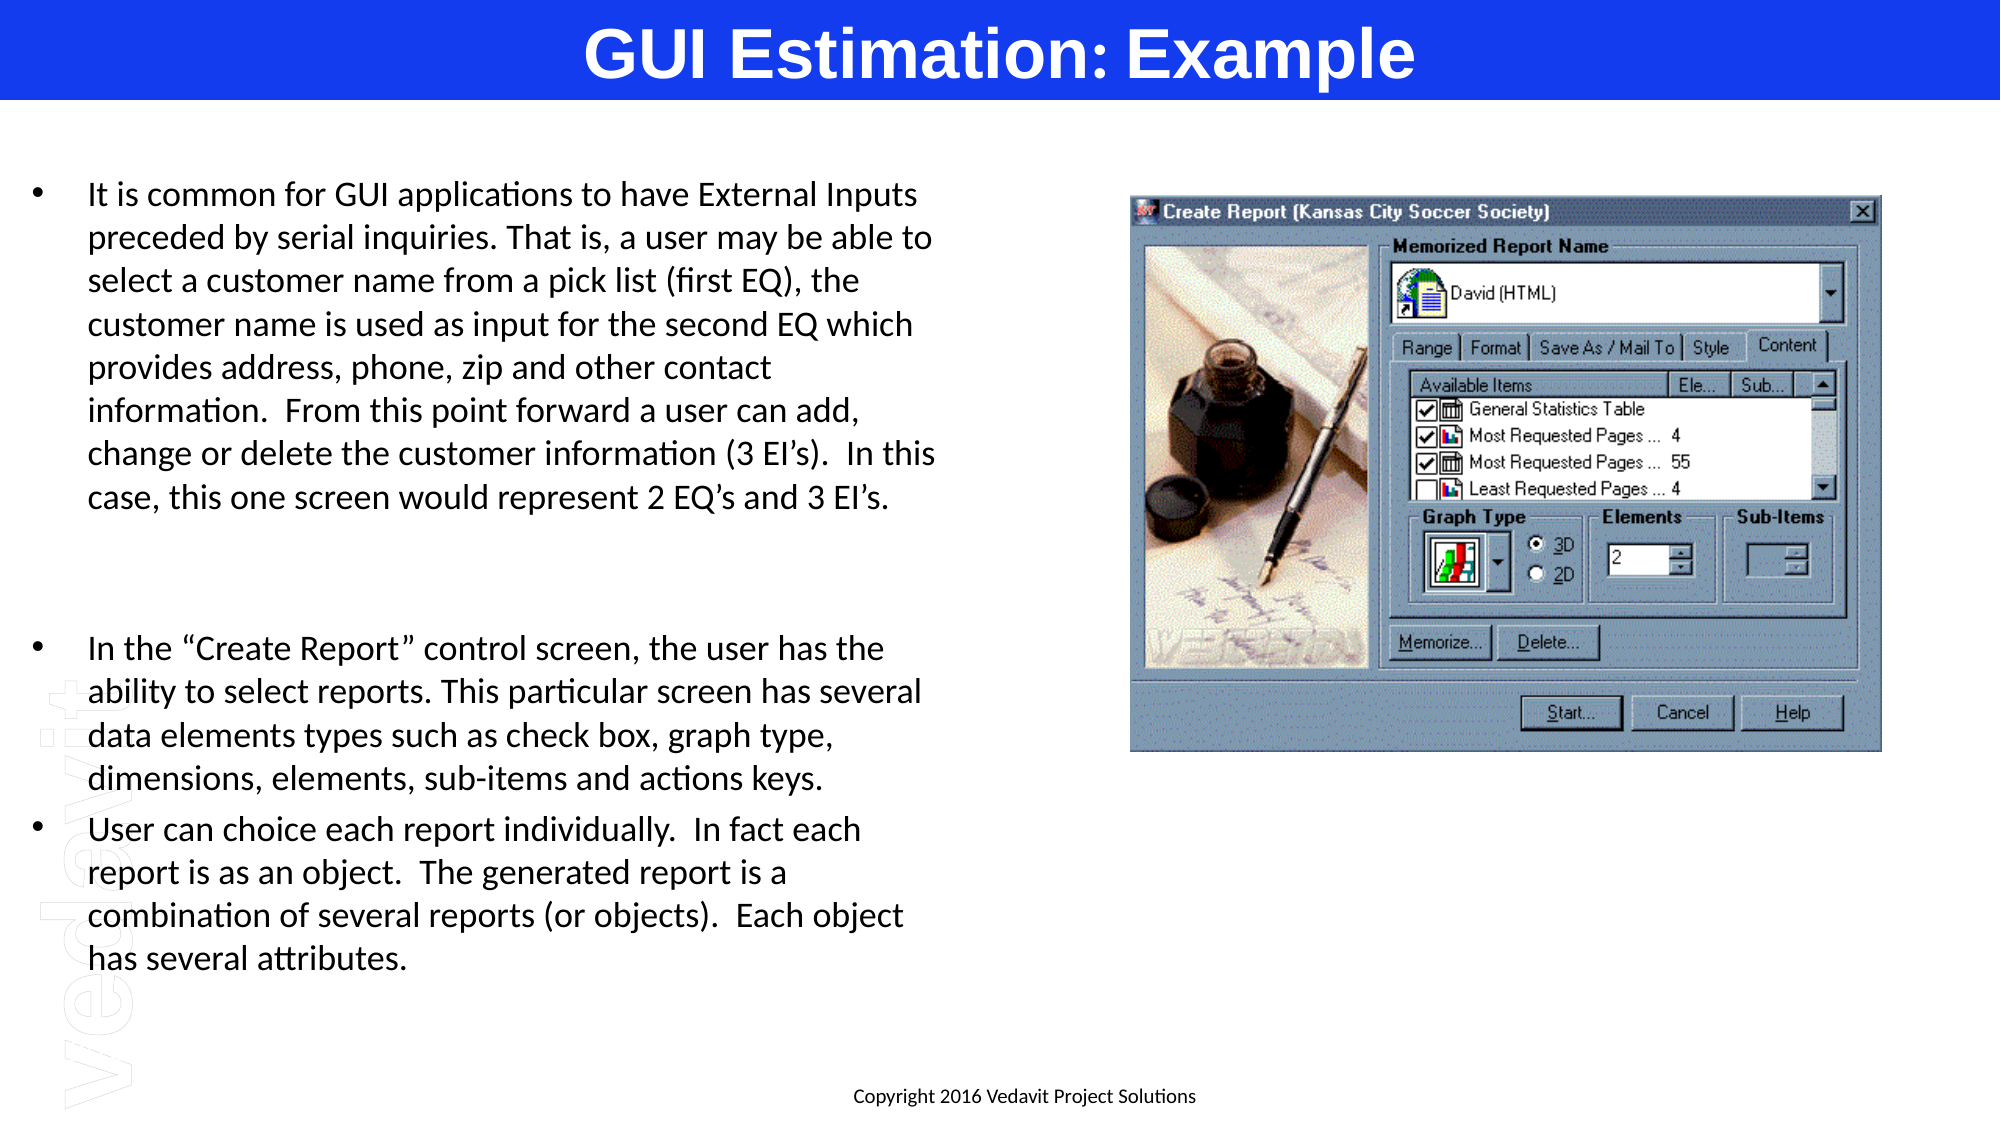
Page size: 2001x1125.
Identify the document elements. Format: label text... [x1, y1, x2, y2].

slide_number 07-Apr-16 [0, 1025, 313, 1100]
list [1130, 195, 1883, 752]
list It is common for GUI applications to have External Inputs preceded by serial inquiries. That is, a user may be able to select a customer name from a pick list (first EQ), the customer name is used as input for the second EQ which provides address, phone, zip and other contact information. From this point forward a user can add, change or delete the customer information (3 EI’s). In this case, this one screen would represent 2 EQ’s and 3 EI’s. In the “Create Report” control screen, the user has the ability to select reports. This particular screen has several data elements types such as check box, graph type, dimensions, elements, sub-items and actions keys. User can choice each report individually. In fact each report is as an object. The generated report is a combination of several reports (or objects). Each object has several attributes. [16, 162, 967, 1013]
title GUI Estimation: Example [0, 0, 2000, 100]
text_box [362, 12, 1638, 88]
